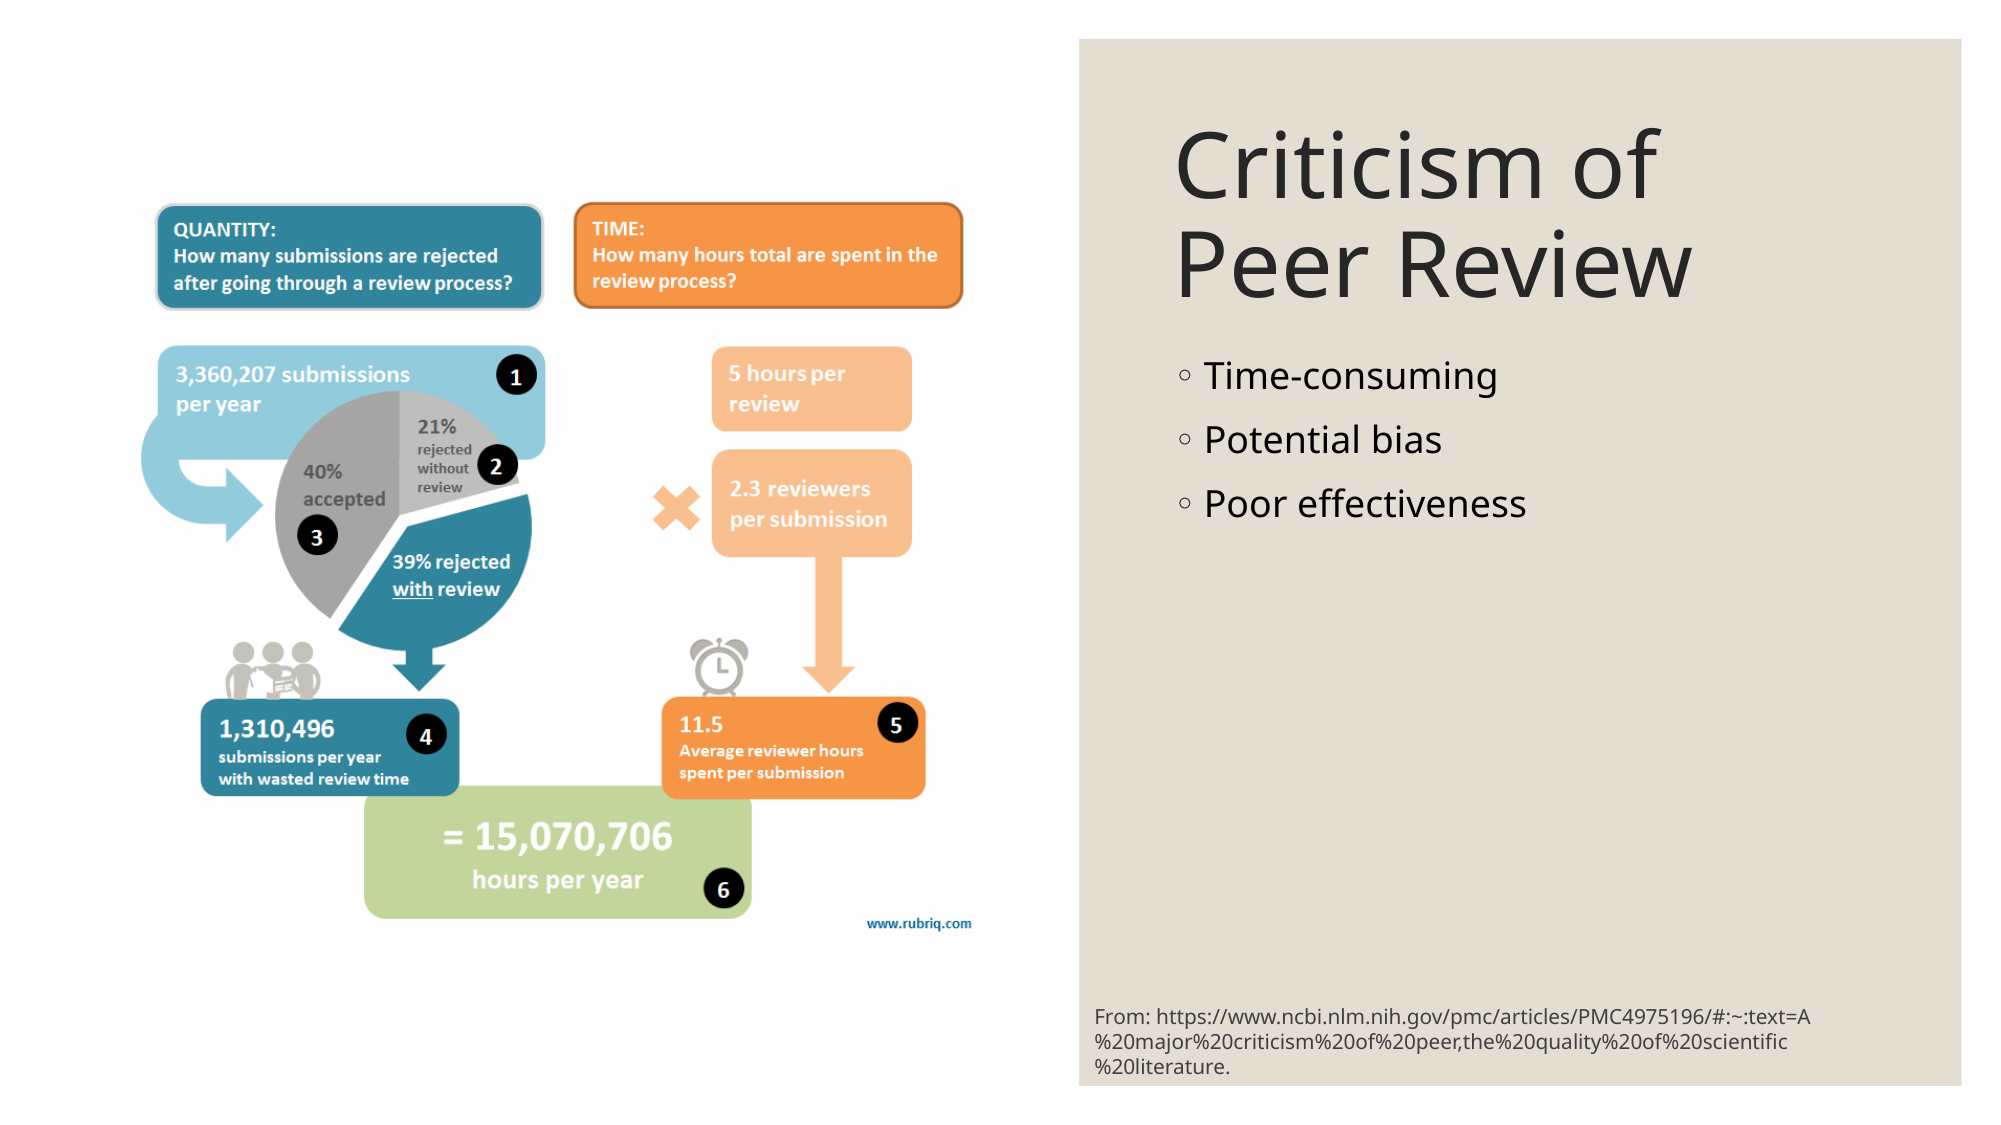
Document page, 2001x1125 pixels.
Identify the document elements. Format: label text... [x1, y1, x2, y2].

footer From: https://www.ncbi.nlm.nih.gov/pmc/articles/PMC4975196/#:~:text=A%20major%20criticism%20of%20peer,the%20quality%20of%20scientific%20literature. [1079, 1034, 1898, 1086]
text_box [0, 0, 1080, 1125]
text_box [1080, 38, 1962, 1086]
title Criticism of Peer Review [1158, 105, 1893, 331]
list Time-consuming Potential bias Poor effectiveness [1158, 345, 1893, 990]
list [119, 183, 1000, 944]
